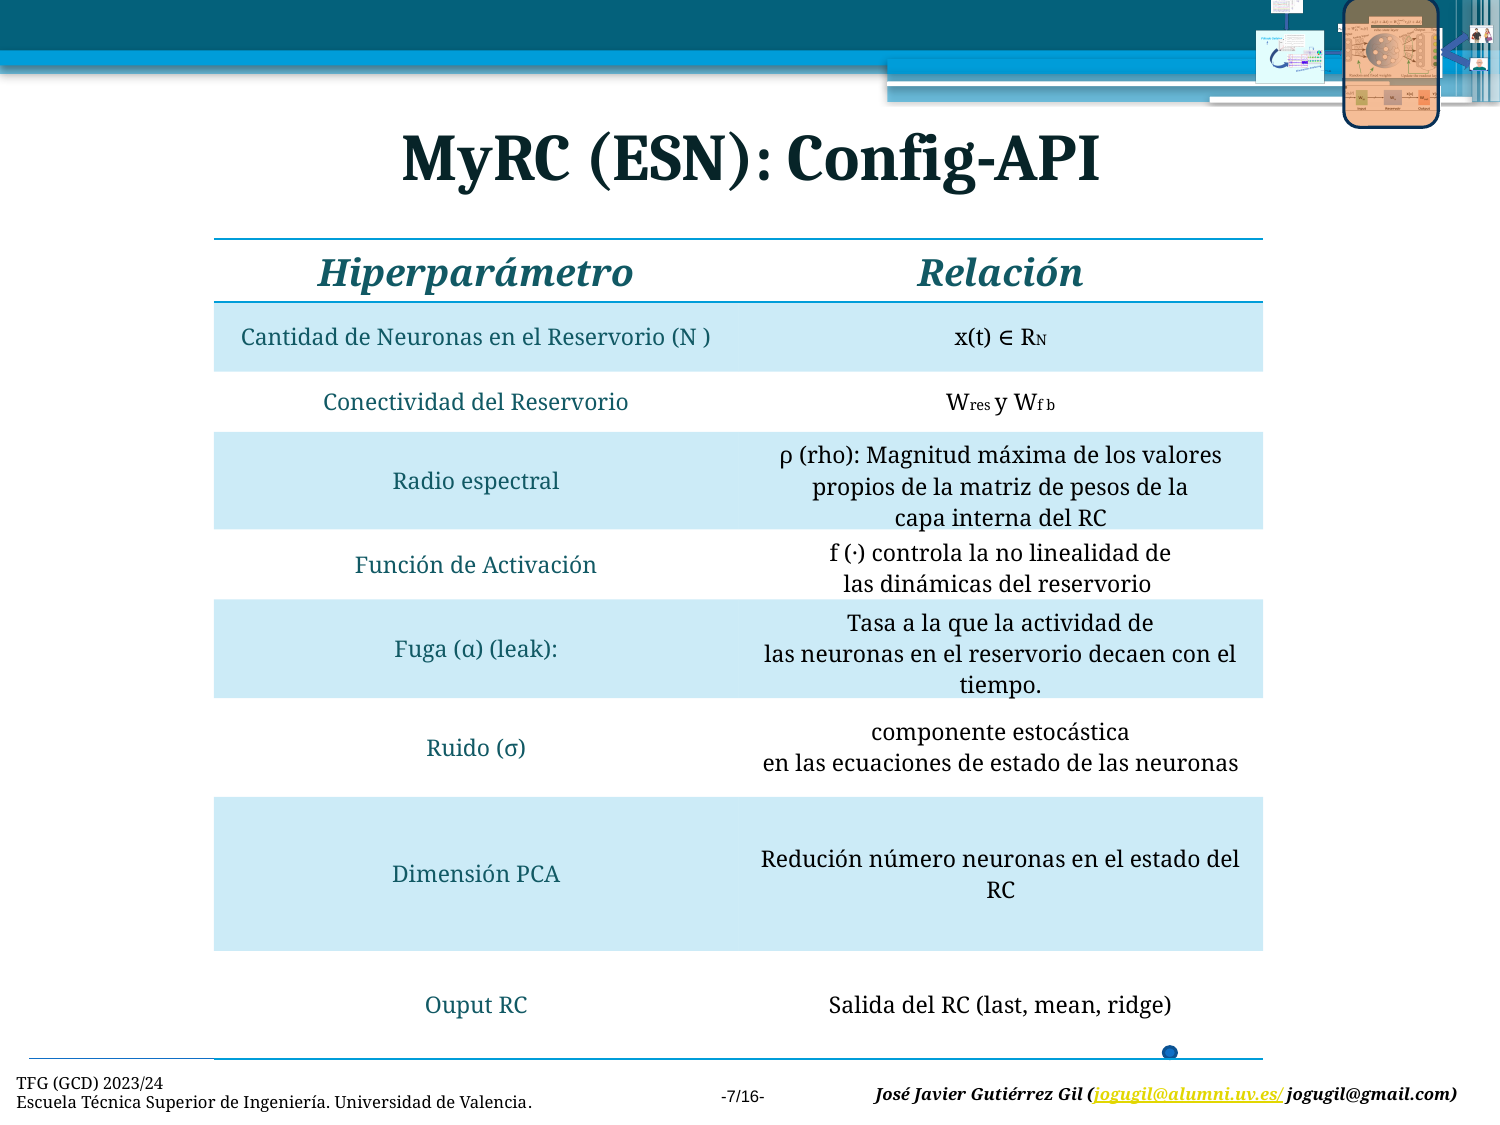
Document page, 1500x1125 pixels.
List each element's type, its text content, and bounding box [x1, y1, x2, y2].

picture [1242, 0, 1500, 117]
table_cell Wres y Wf b [738, 372, 1263, 432]
table_cell ρ (rho): Magnitud máxima de los valores propios de la matriz de pesos de la capa interna del RC [738, 432, 1263, 529]
table_cell Tasa a la que la actividad de las neuronas en el reservorio decaen con el tiempo. [738, 599, 1263, 698]
table_header Hiperparámetro [214, 240, 738, 301]
text_box TFG (GCD) 2023/24 Escuela Técnica Superior de Ingeniería. Universidad de Valencia. [1, 1059, 606, 1125]
table_cell Conectividad del Reservorio [214, 372, 738, 432]
table_cell x(t) ∈ RN [738, 303, 1263, 372]
table_cell Fuga (α) (leak): [214, 599, 738, 698]
table_header Relación [738, 240, 1263, 301]
table_cell Función de Activación [214, 529, 738, 599]
table_cell f (·) controla la no linealidad de las dinámicas del reservorio [738, 529, 1263, 599]
table_cell componente estocástica en las ecuaciones de estado de las neuronas [738, 698, 1263, 797]
text_box MyRC (ESN): Config-API [3, 105, 1500, 203]
table_cell Redución número neuronas en el estado del RC [738, 797, 1263, 951]
text_box José Javier Gutiérrez Gil (jogugil@alumni.uv.es/ jogugil@gmail.com) [950, 1057, 1473, 1125]
table_cell Cantidad de Neuronas en el Reservorio (N ) [214, 303, 738, 372]
table_cell Salida del RC (last, mean, ridge) [738, 951, 1263, 1058]
text_box -7/16- [693, 1078, 798, 1114]
table_cell Ouput RC [214, 951, 738, 1056]
table_cell Ruido (σ) [214, 698, 738, 797]
table_cell Dimensión PCA [214, 797, 738, 951]
table_cell Radio espectral [214, 432, 738, 529]
